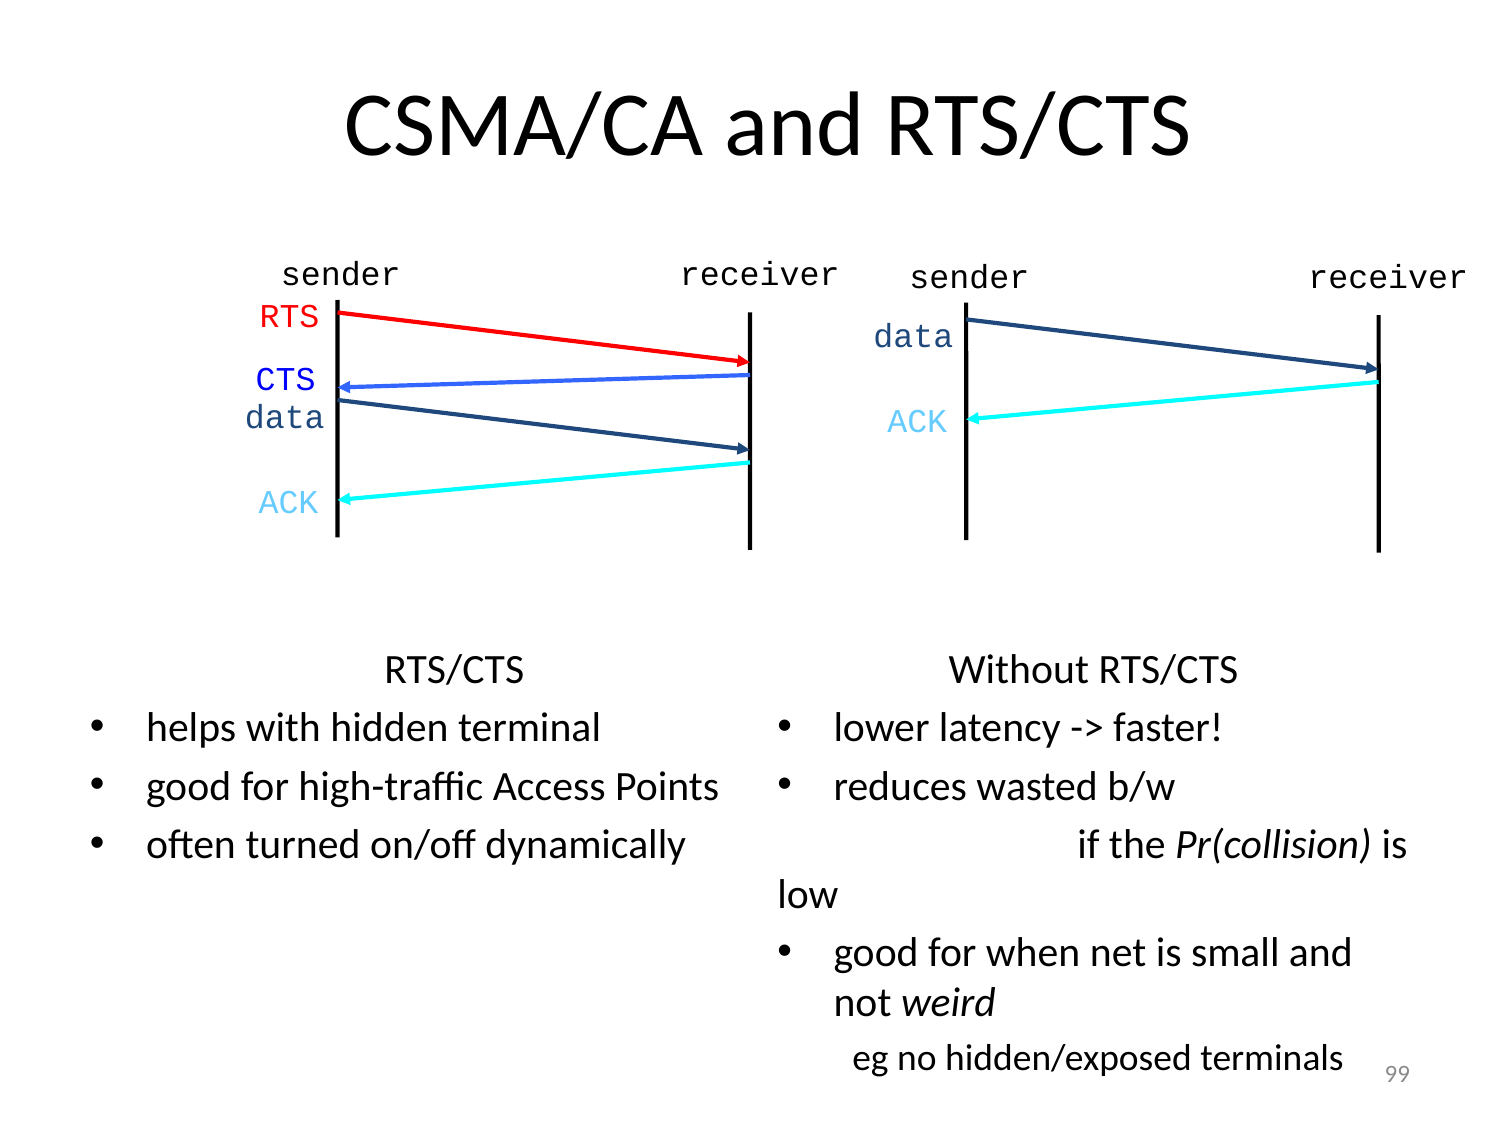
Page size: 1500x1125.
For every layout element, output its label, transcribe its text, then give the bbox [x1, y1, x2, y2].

slide_number 99 [1074, 1042, 1425, 1103]
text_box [237, 349, 751, 405]
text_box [865, 306, 1379, 370]
text_box [337, 462, 751, 506]
text_box receiver [664, 245, 855, 300]
text_box [966, 381, 1379, 425]
text_box sender [894, 248, 1045, 303]
title CSMA/CA and RTS/CTS [37, 50, 1500, 188]
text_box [237, 411, 751, 451]
text_box RTS/CTS helps with hidden terminal good for high-traffic Access Points often turned on/off dynamically [74, 634, 762, 1005]
text_box receiver [1293, 248, 1484, 303]
text_box Without RTS/CTS lower latency -> faster! reduces wasted b/w if the Pr(collision) is low good for when net is small and not weird eg no hidden/exposed terminals [762, 634, 1425, 1005]
text_box sender [265, 245, 416, 300]
text_box ACK [872, 392, 963, 447]
text_box RTS [244, 287, 335, 342]
text_box ACK [243, 472, 334, 528]
